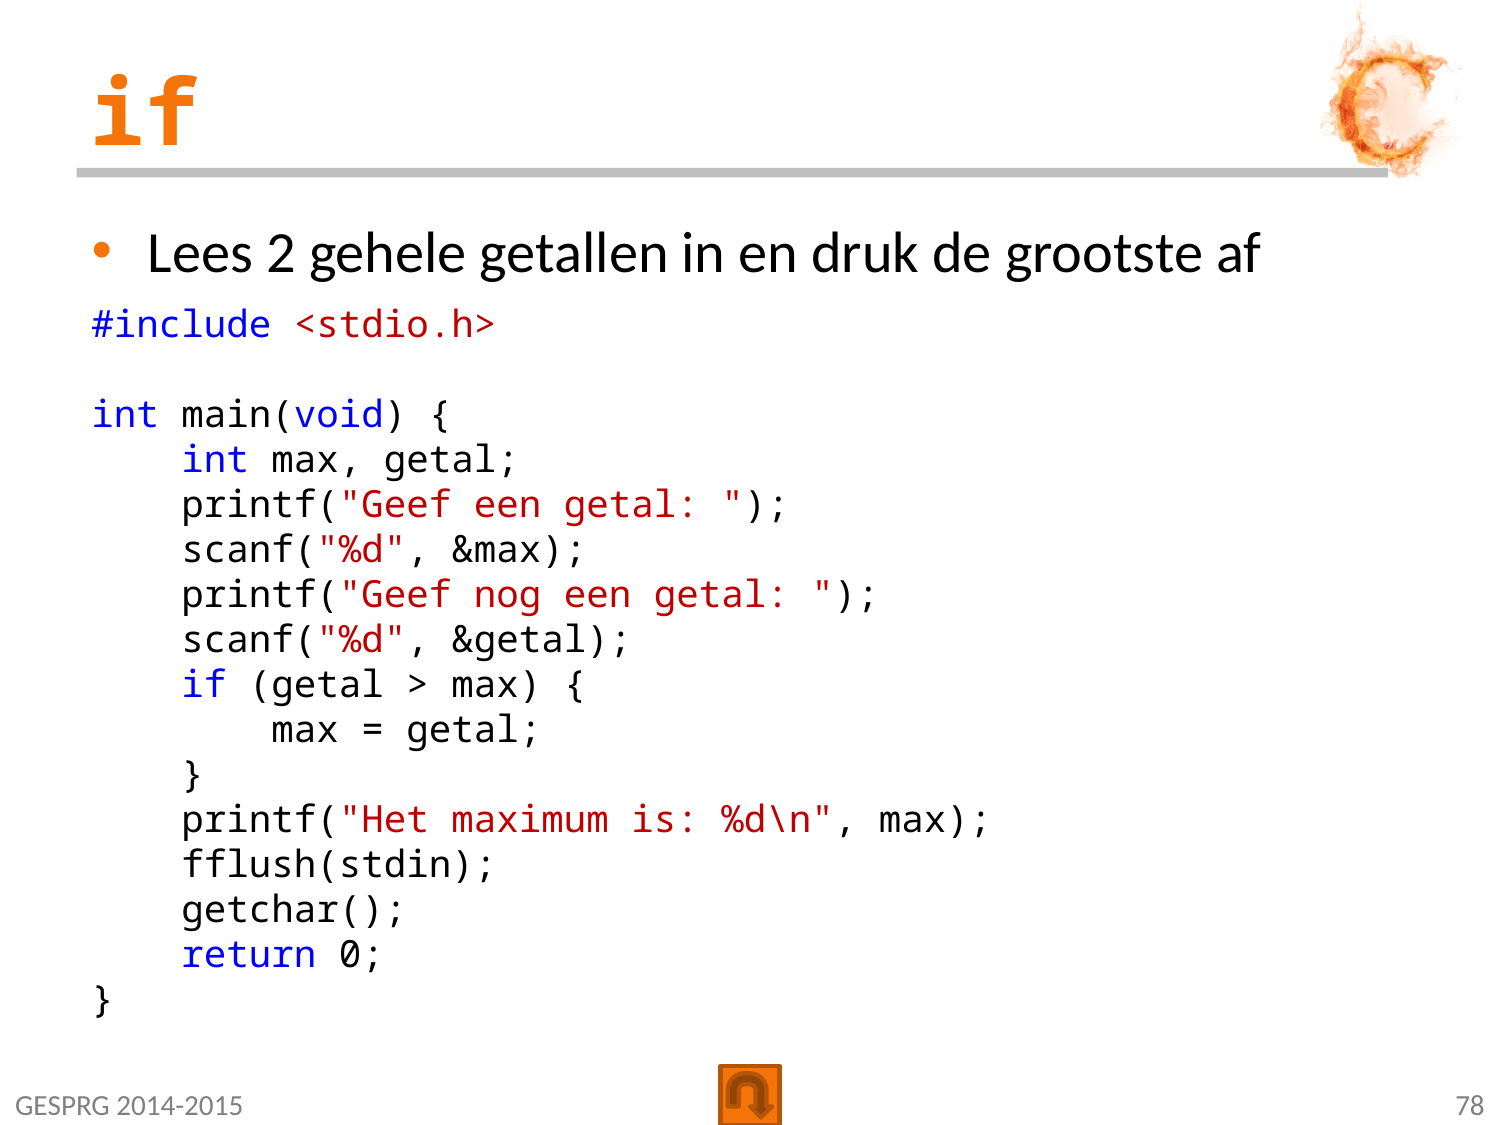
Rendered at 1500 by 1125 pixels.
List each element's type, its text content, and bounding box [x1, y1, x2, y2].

slide_number 78 [1149, 1082, 1500, 1125]
picture [1316, 0, 1471, 185]
text_box [718, 1064, 782, 1125]
list Lees 2 gehele getallen in en druk de grootste af [76, 207, 1427, 988]
title if [75, 45, 1425, 173]
text_box #include <stdio.h> int main(void) { int max, getal; printf("Geef een getal: "); scanf("%d", &max); printf("Geef nog een getal: "); scanf("%d", &getal); if (getal > max) { max = getal; } printf("Het maximum is: %d\n", max); fflush(stdin); getchar(); return 0; } [76, 292, 1362, 1028]
slide_number GESPRG 2014-2015 [0, 1082, 350, 1125]
